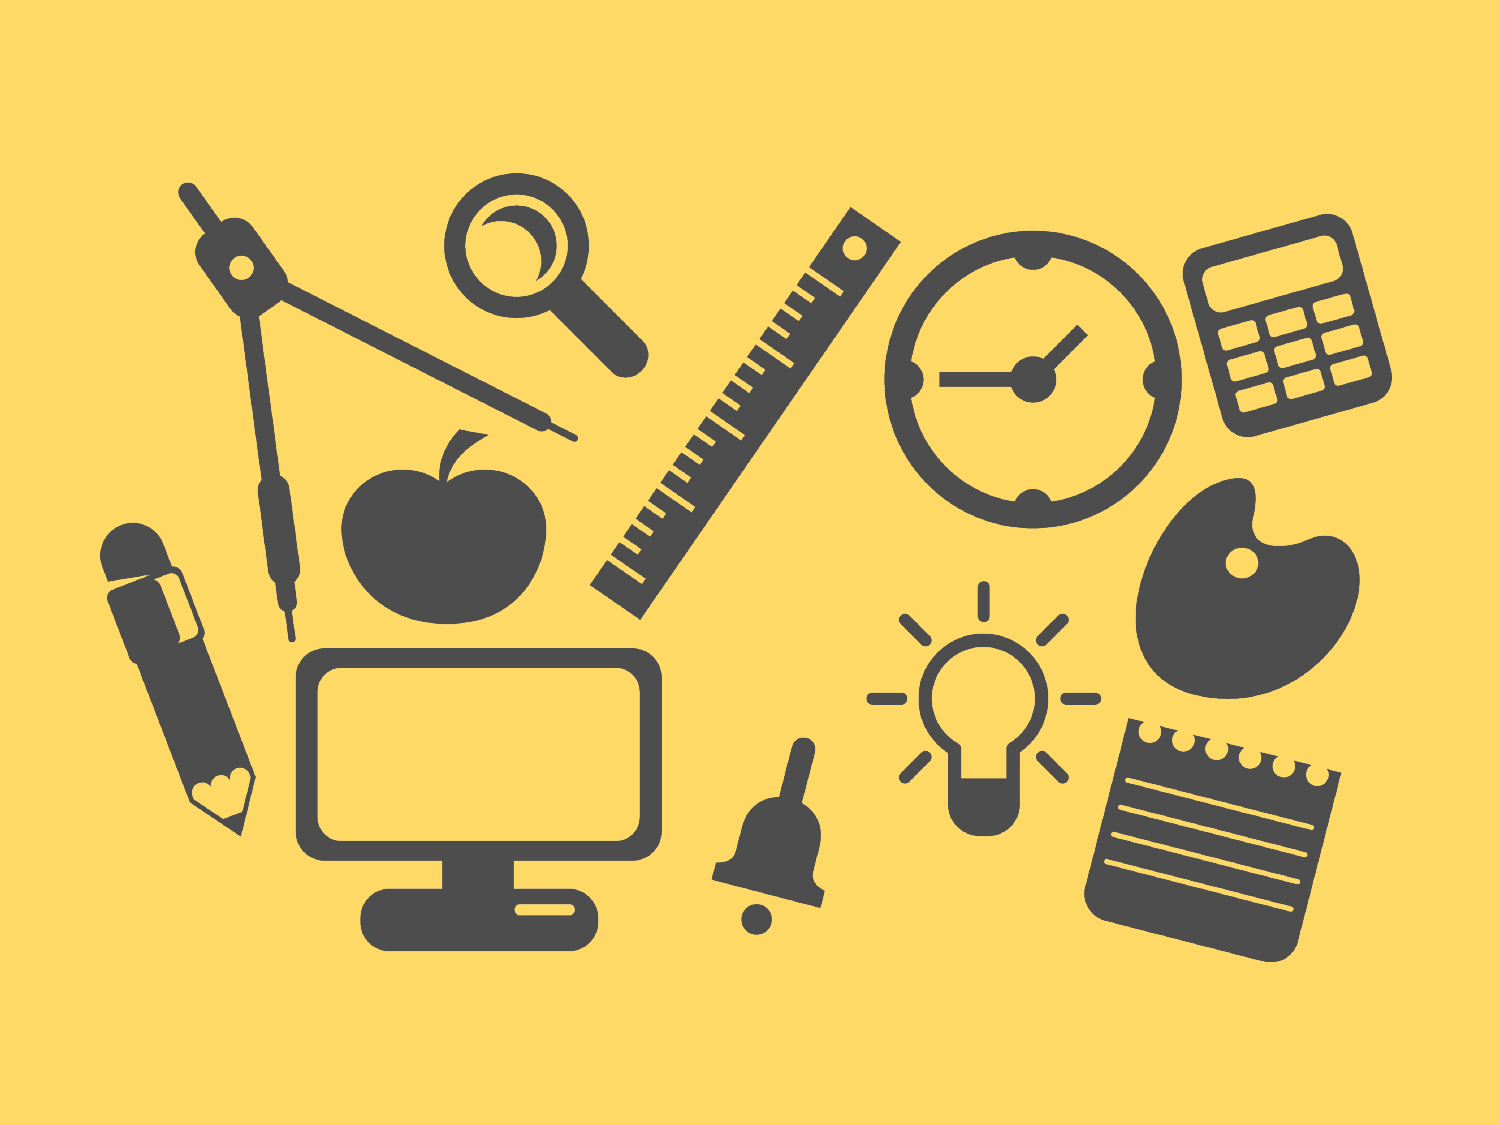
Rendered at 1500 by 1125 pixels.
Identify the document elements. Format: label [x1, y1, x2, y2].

list [100, 173, 1392, 962]
